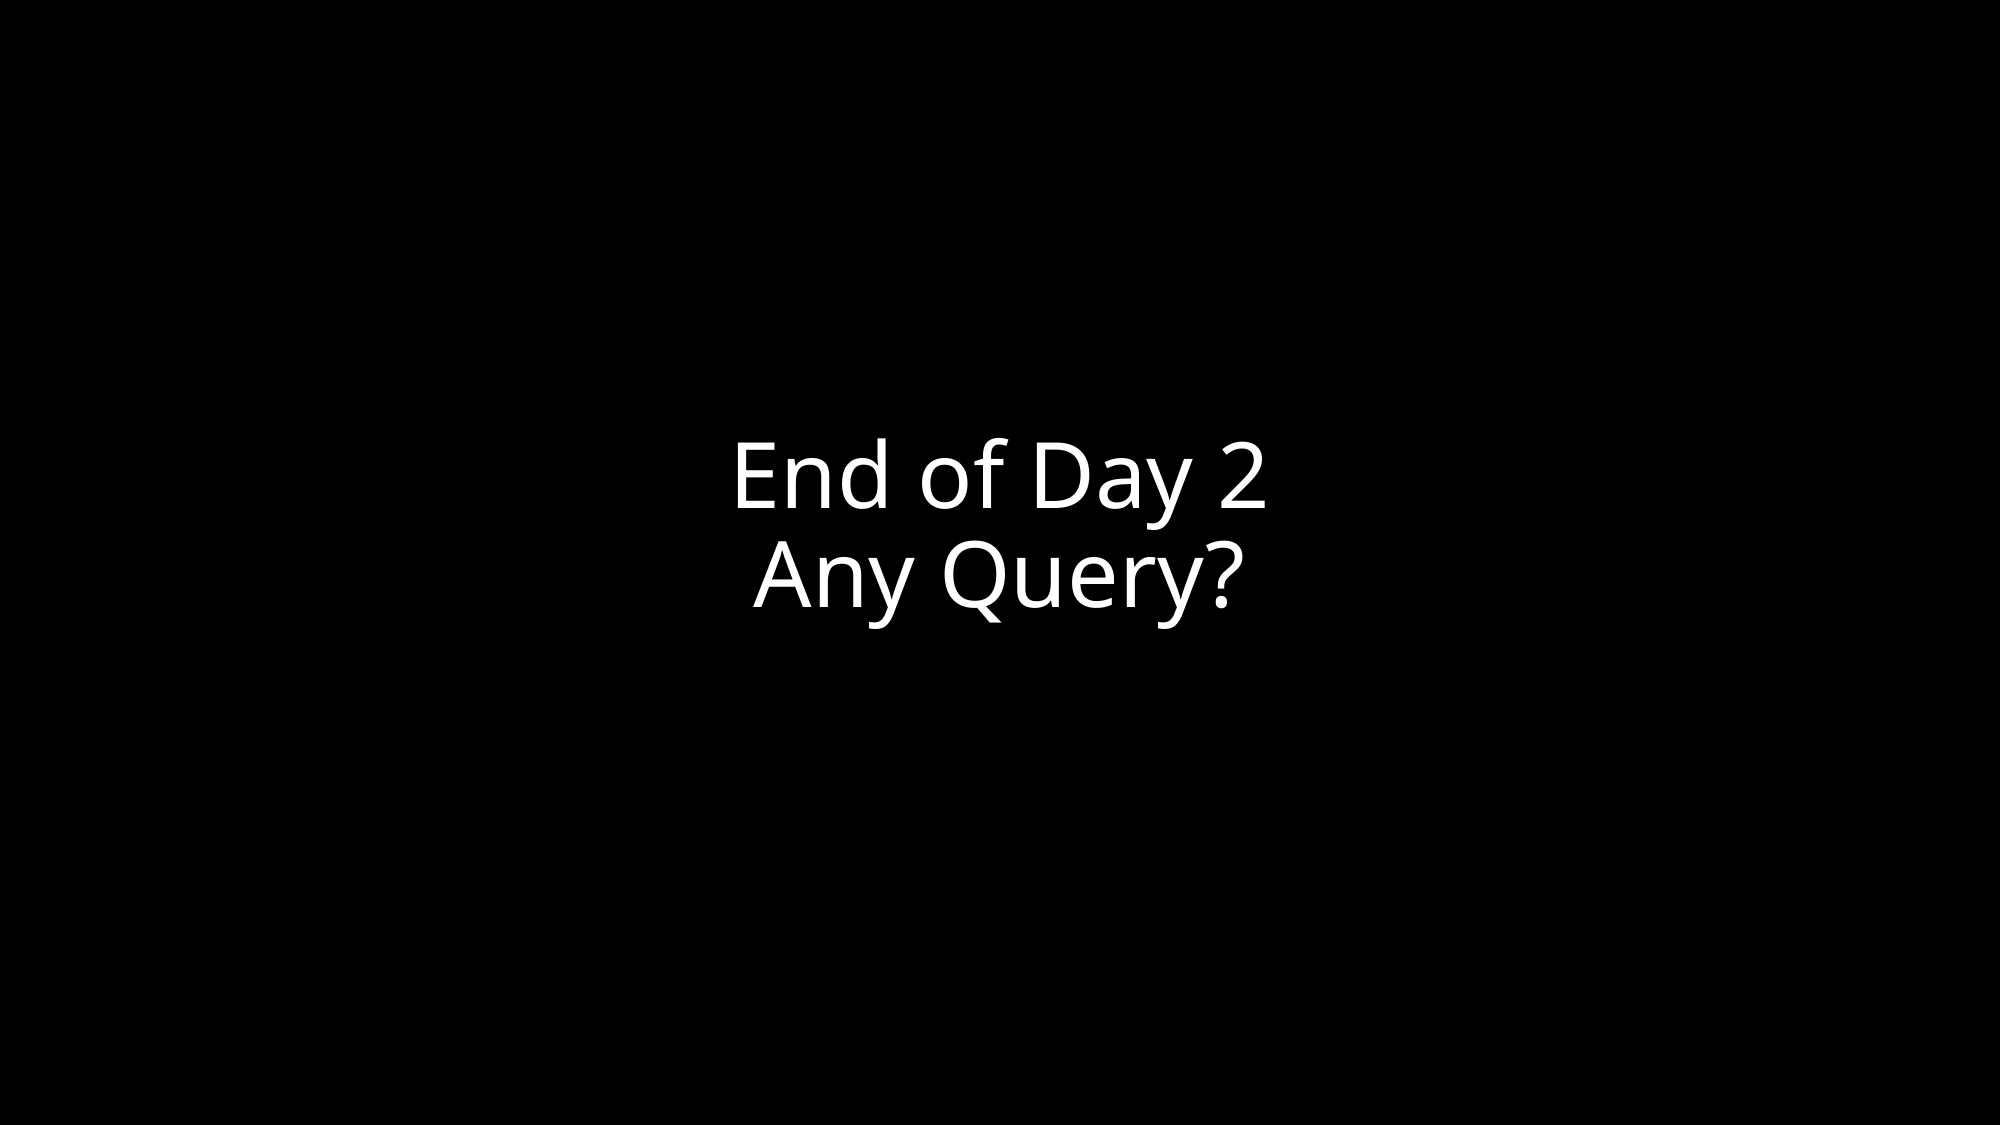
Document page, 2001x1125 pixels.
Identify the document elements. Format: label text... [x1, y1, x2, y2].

text_box End of Day 2 Any Query? [249, 421, 1750, 814]
